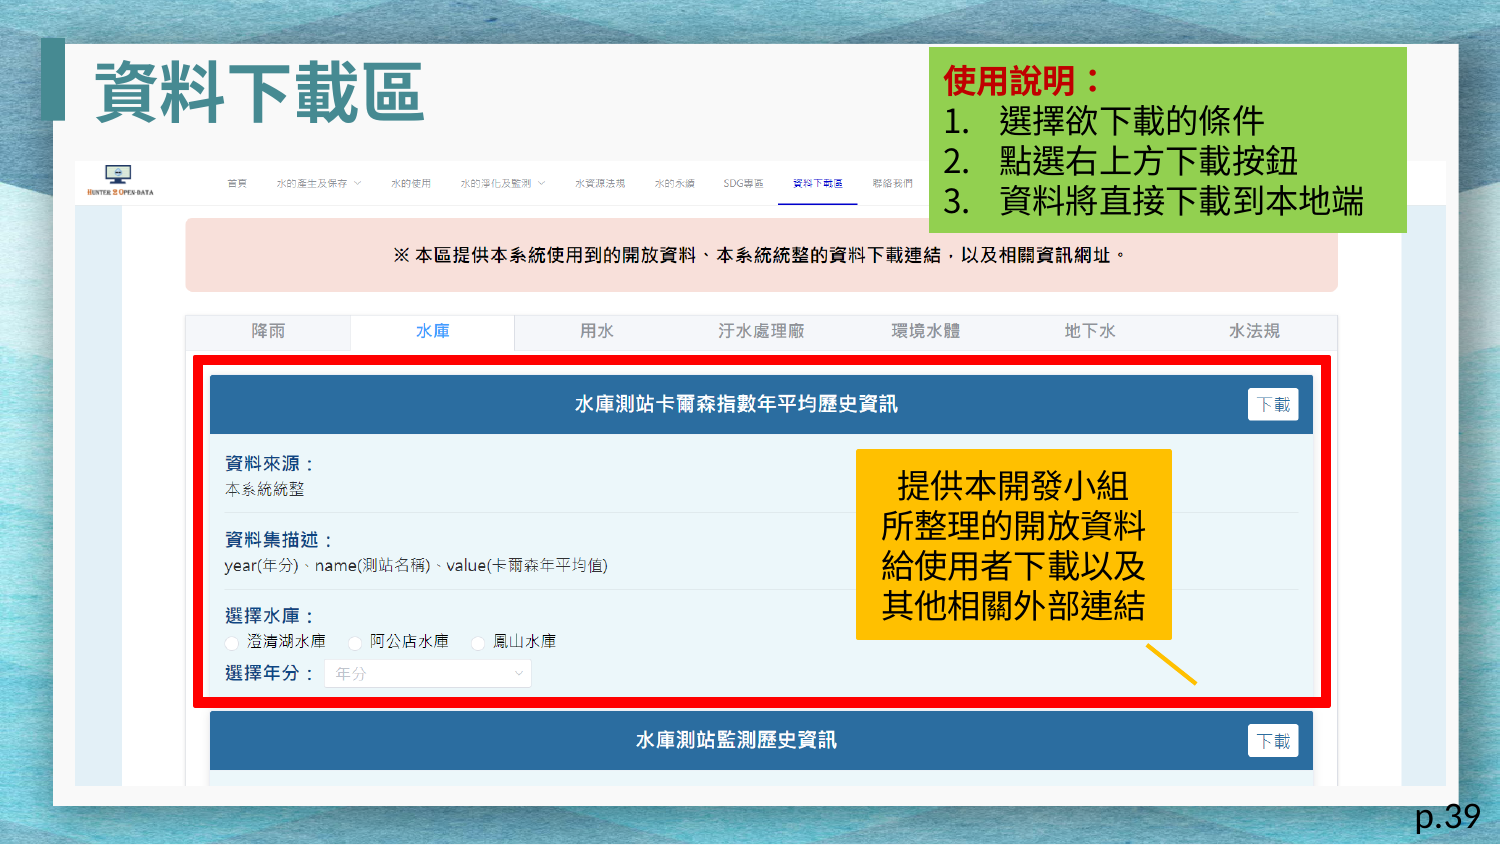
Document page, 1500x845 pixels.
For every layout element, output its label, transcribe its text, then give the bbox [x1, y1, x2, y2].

picture [75, 160, 1446, 786]
text_box 資料下載區 [78, 43, 442, 139]
text_box 使用說明： 選擇欲下載的條件 點選右上方下載按鈕 資料將直接下載到本地端 [927, 45, 1409, 159]
text_box p.39 [1399, 783, 1500, 844]
picture [0, 0, 1500, 844]
